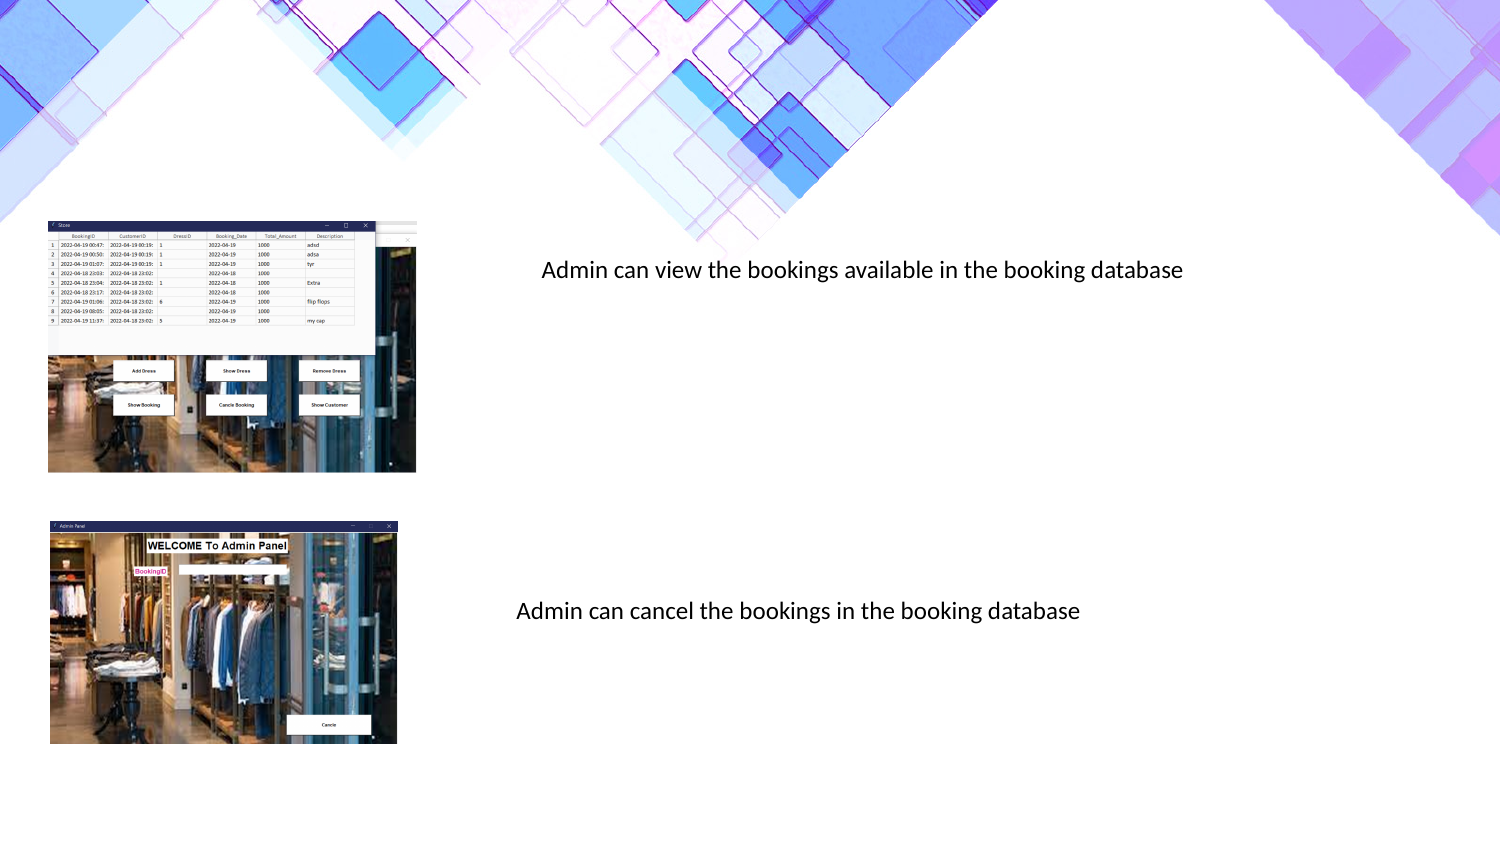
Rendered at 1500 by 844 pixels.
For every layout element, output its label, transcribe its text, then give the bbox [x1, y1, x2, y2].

text_box Admin can cancel the bookings in the booking database [501, 587, 1097, 633]
picture [0, 0, 1500, 844]
text_box Admin can view the bookings available in the booking database [526, 246, 1200, 292]
